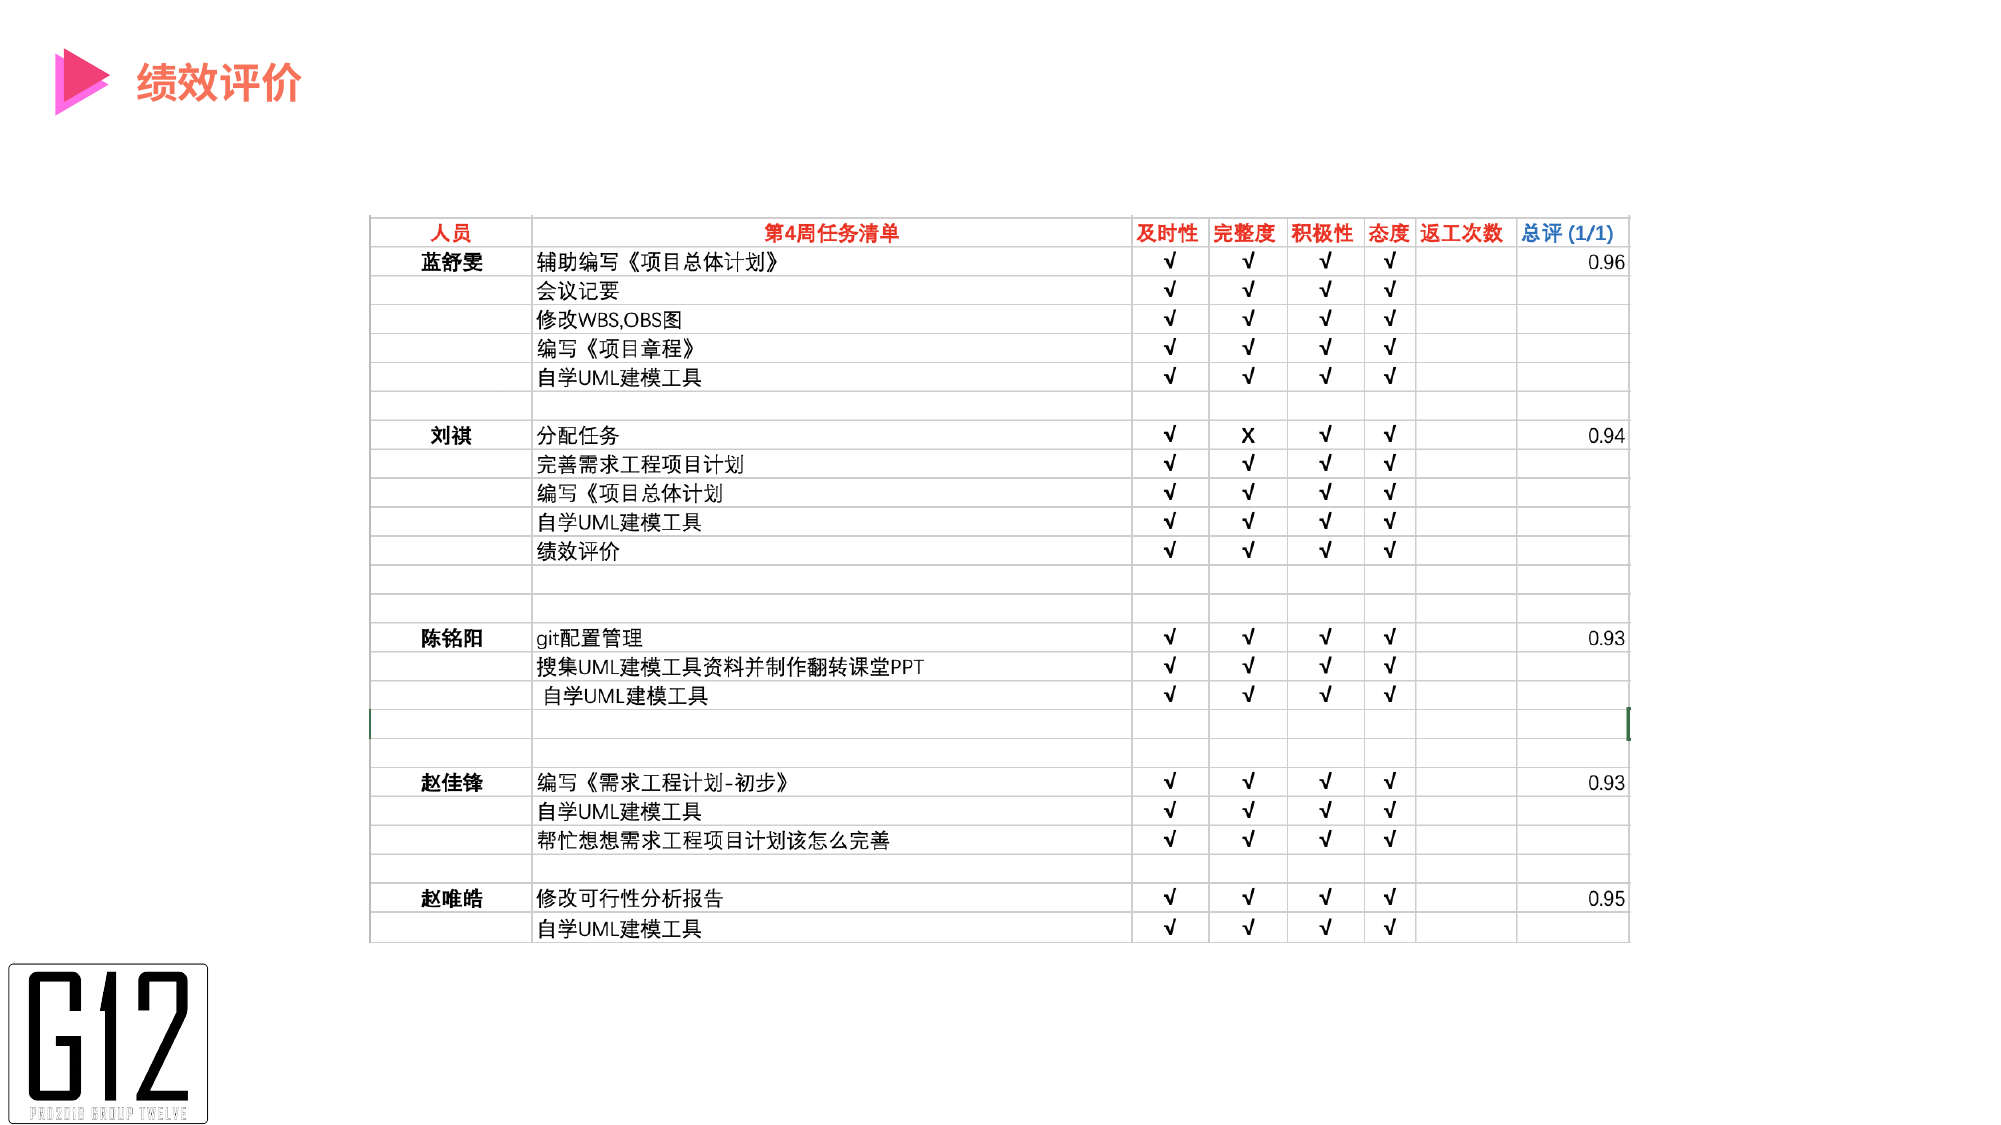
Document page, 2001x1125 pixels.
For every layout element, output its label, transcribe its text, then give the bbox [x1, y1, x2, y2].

picture [369, 215, 1631, 943]
picture [3, 942, 214, 1125]
text_box 绩效评价 [121, 48, 617, 114]
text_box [55, 48, 111, 116]
